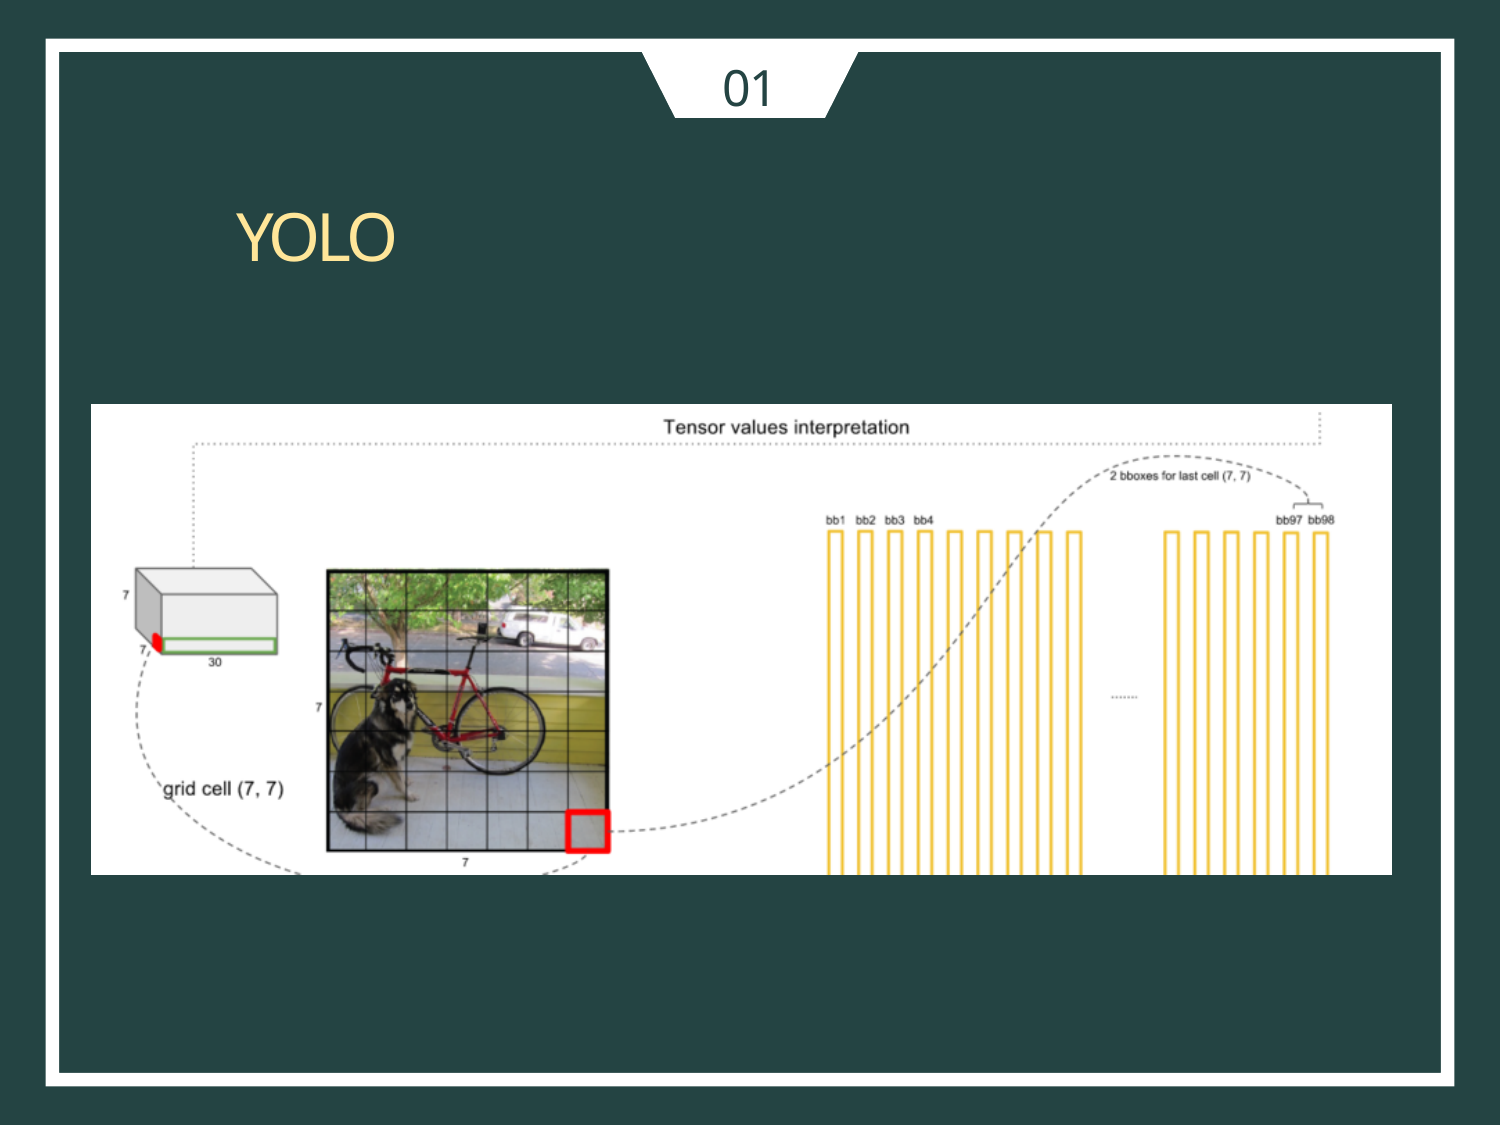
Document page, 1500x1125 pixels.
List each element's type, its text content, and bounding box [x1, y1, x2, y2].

text_box [638, 47, 862, 119]
picture [91, 404, 1392, 875]
text_box [45, 37, 1455, 1087]
text_box YOLO (You Only Look Once)모델 원리 [223, 187, 1277, 282]
text_box 01 [707, 48, 793, 124]
